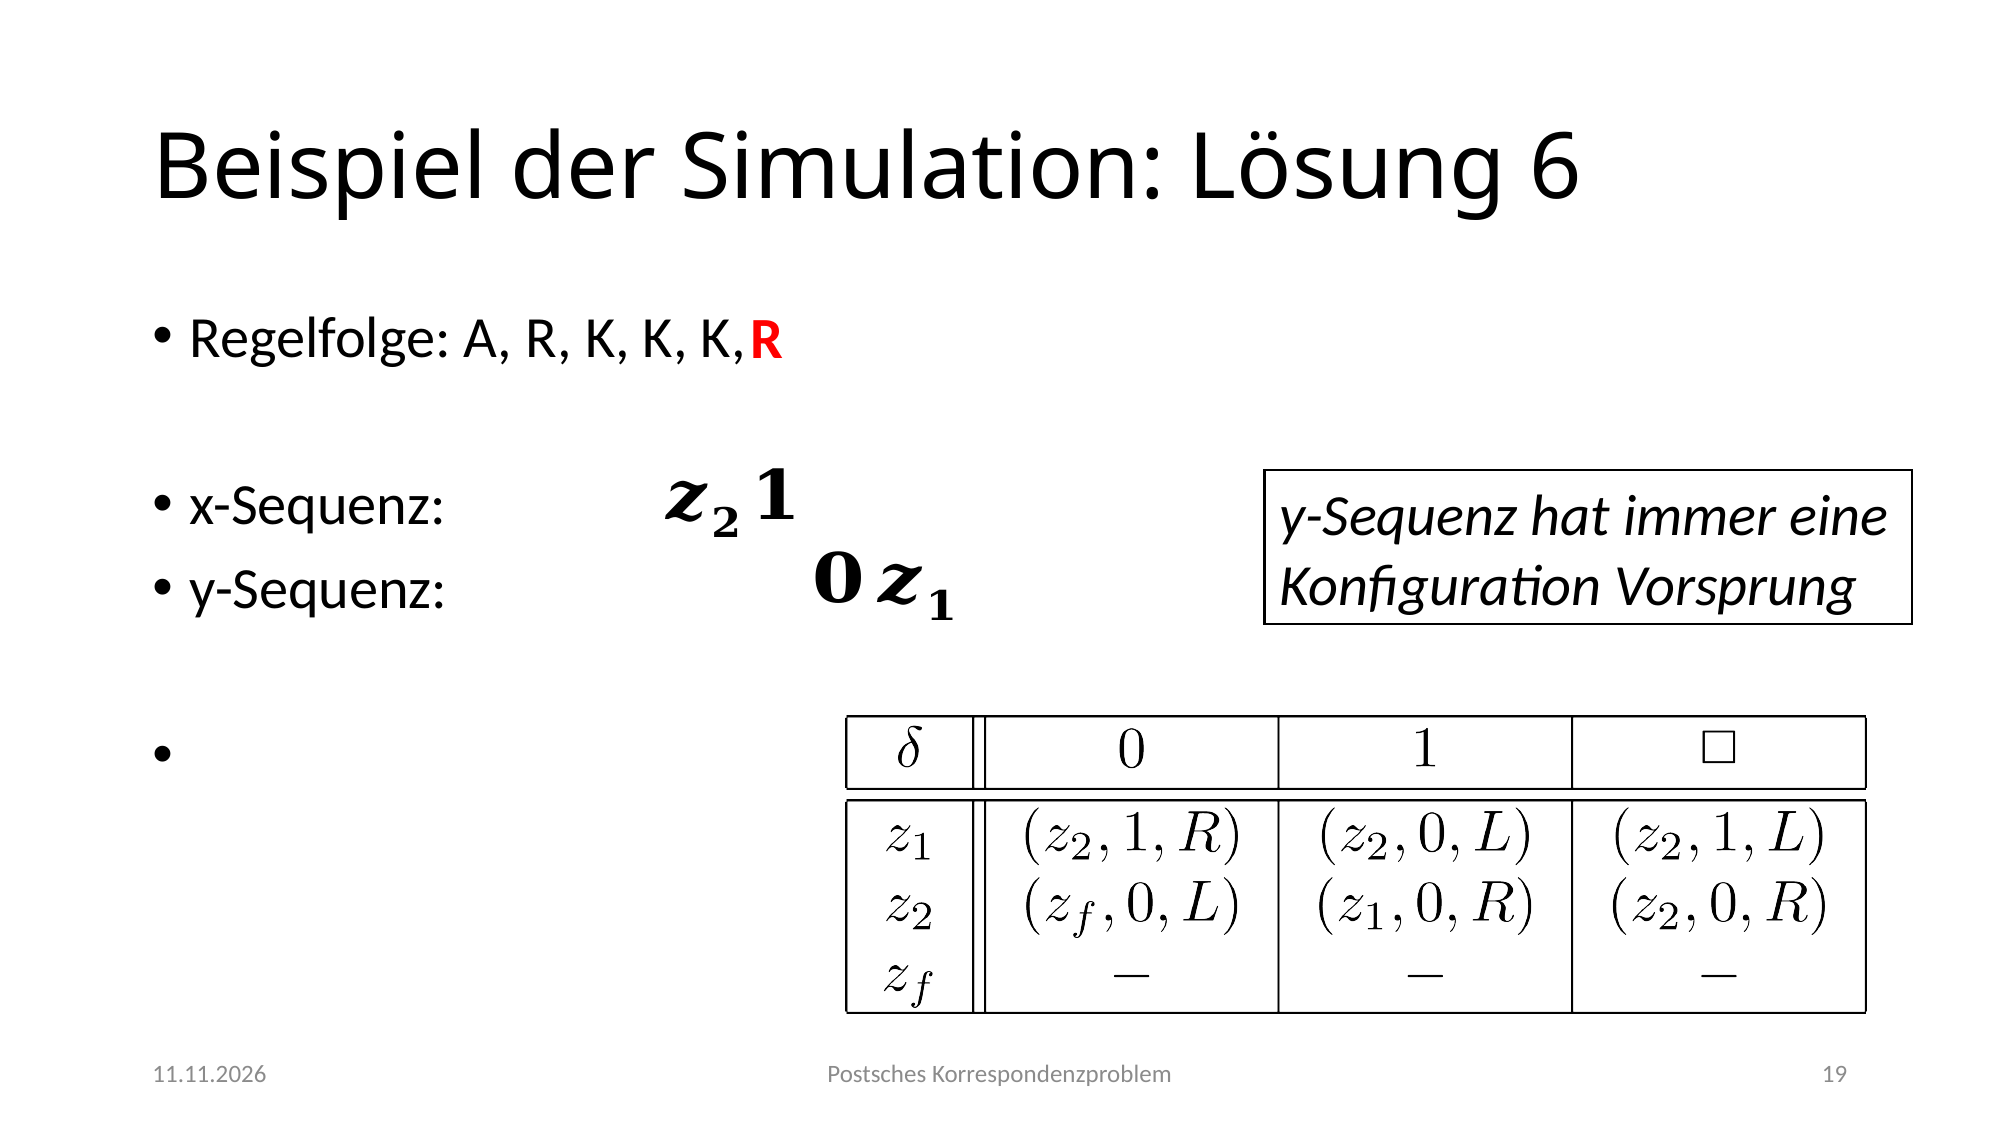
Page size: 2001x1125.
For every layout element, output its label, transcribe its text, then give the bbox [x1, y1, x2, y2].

picture [845, 715, 1868, 1014]
slide_number 19 [1412, 1042, 1863, 1103]
text_box y-Sequenz hat immer eine Konfiguration Vorsprung [1263, 469, 1913, 625]
title Beispiel der Simulation: Lösung 6 [137, 59, 1863, 278]
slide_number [137, 1042, 588, 1103]
text_box R [736, 292, 801, 378]
footer Postsches Korrespondenzproblem [662, 1042, 1338, 1103]
